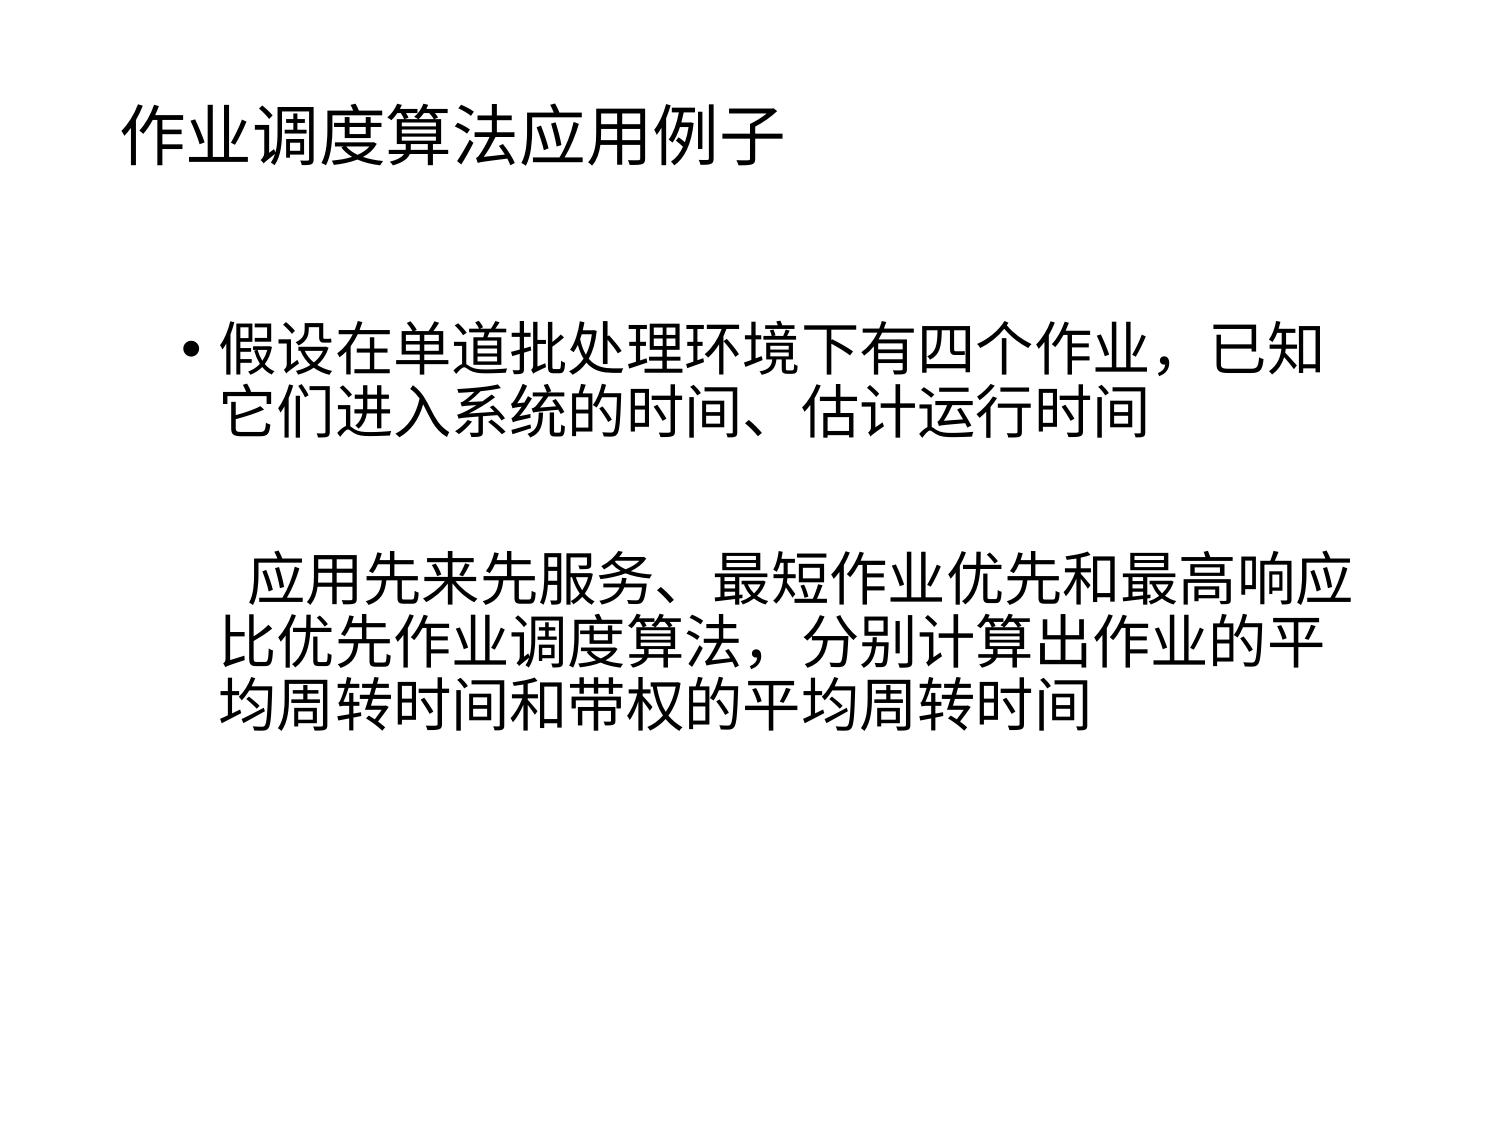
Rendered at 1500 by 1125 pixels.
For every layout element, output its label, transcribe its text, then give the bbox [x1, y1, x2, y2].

title 作业调度算法应用例子 [104, 78, 1184, 199]
list 假设在单道批处理环境下有四个作业，已知它们进入系统的时间、估计运行时间 应用先来先服务、最短作业优先和最高响应比优先作业调度算法，分别计算出作业的平均周转时间和带权的平均周转时间 [166, 312, 1379, 877]
